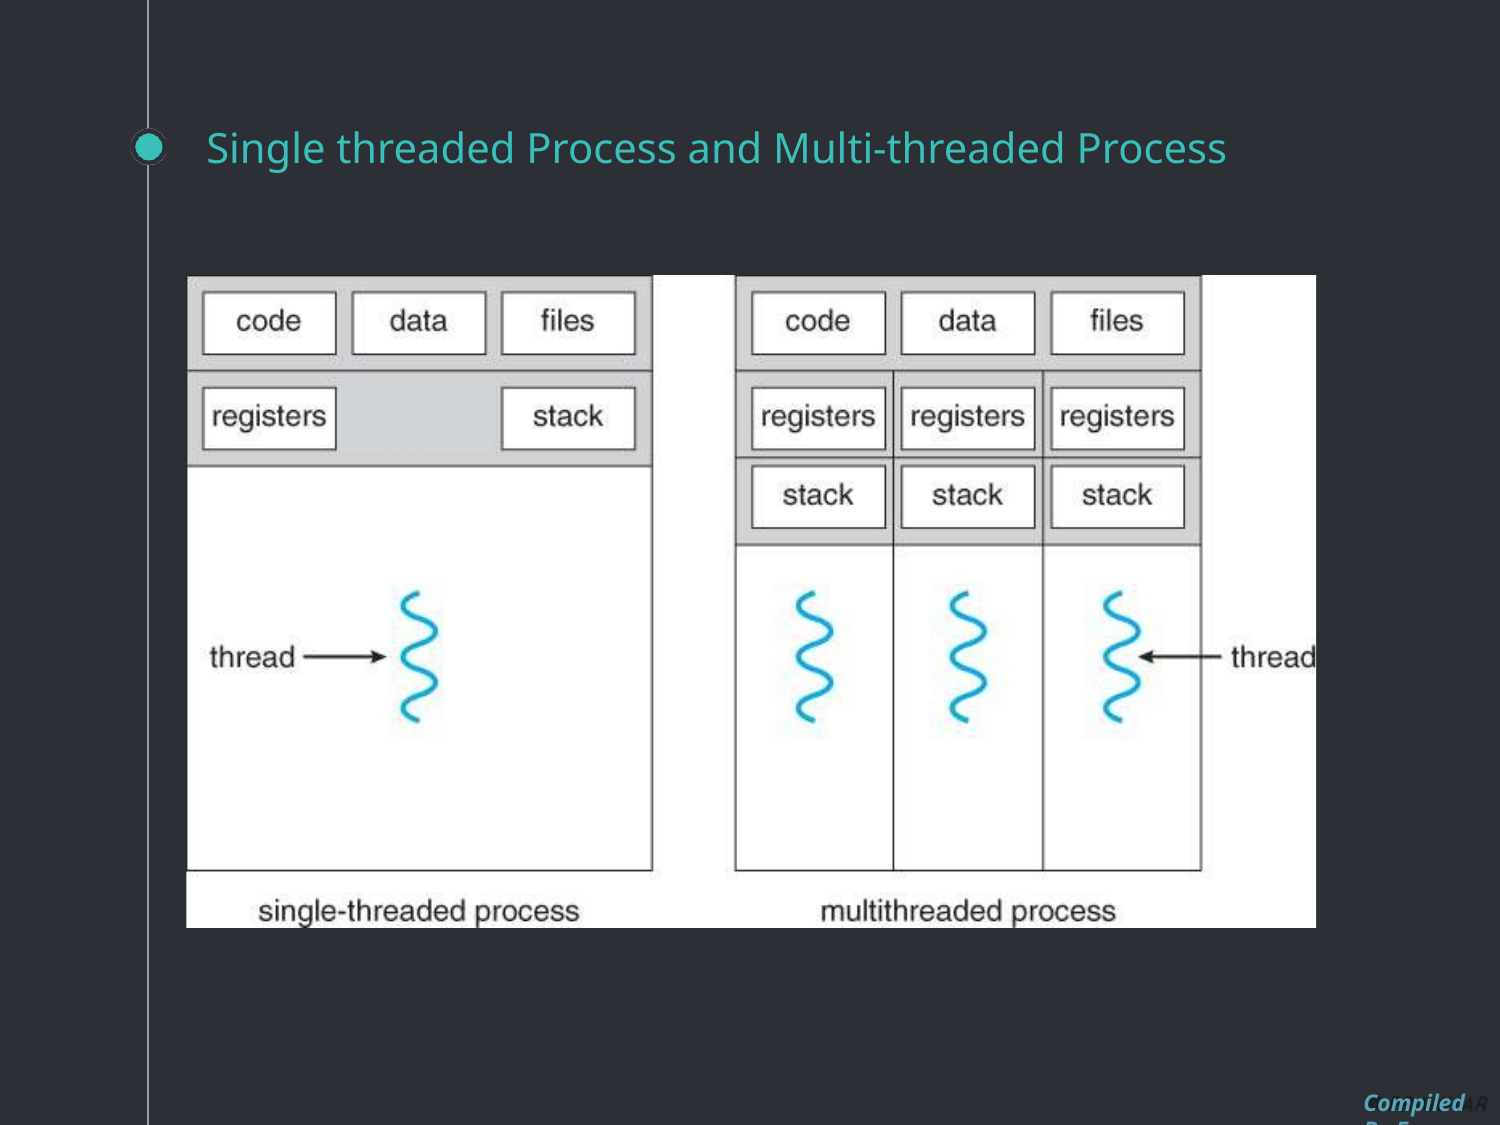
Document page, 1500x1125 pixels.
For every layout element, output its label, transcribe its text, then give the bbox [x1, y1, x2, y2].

text_box [1348, 1081, 1500, 1125]
footer Compiled By Er. Nawaraj Bhandari [1361, 1087, 1487, 1125]
text_box [186, 275, 1317, 928]
title Single threaded Process and Multi-threaded Process [203, 119, 1297, 275]
text_box [130, 128, 167, 165]
